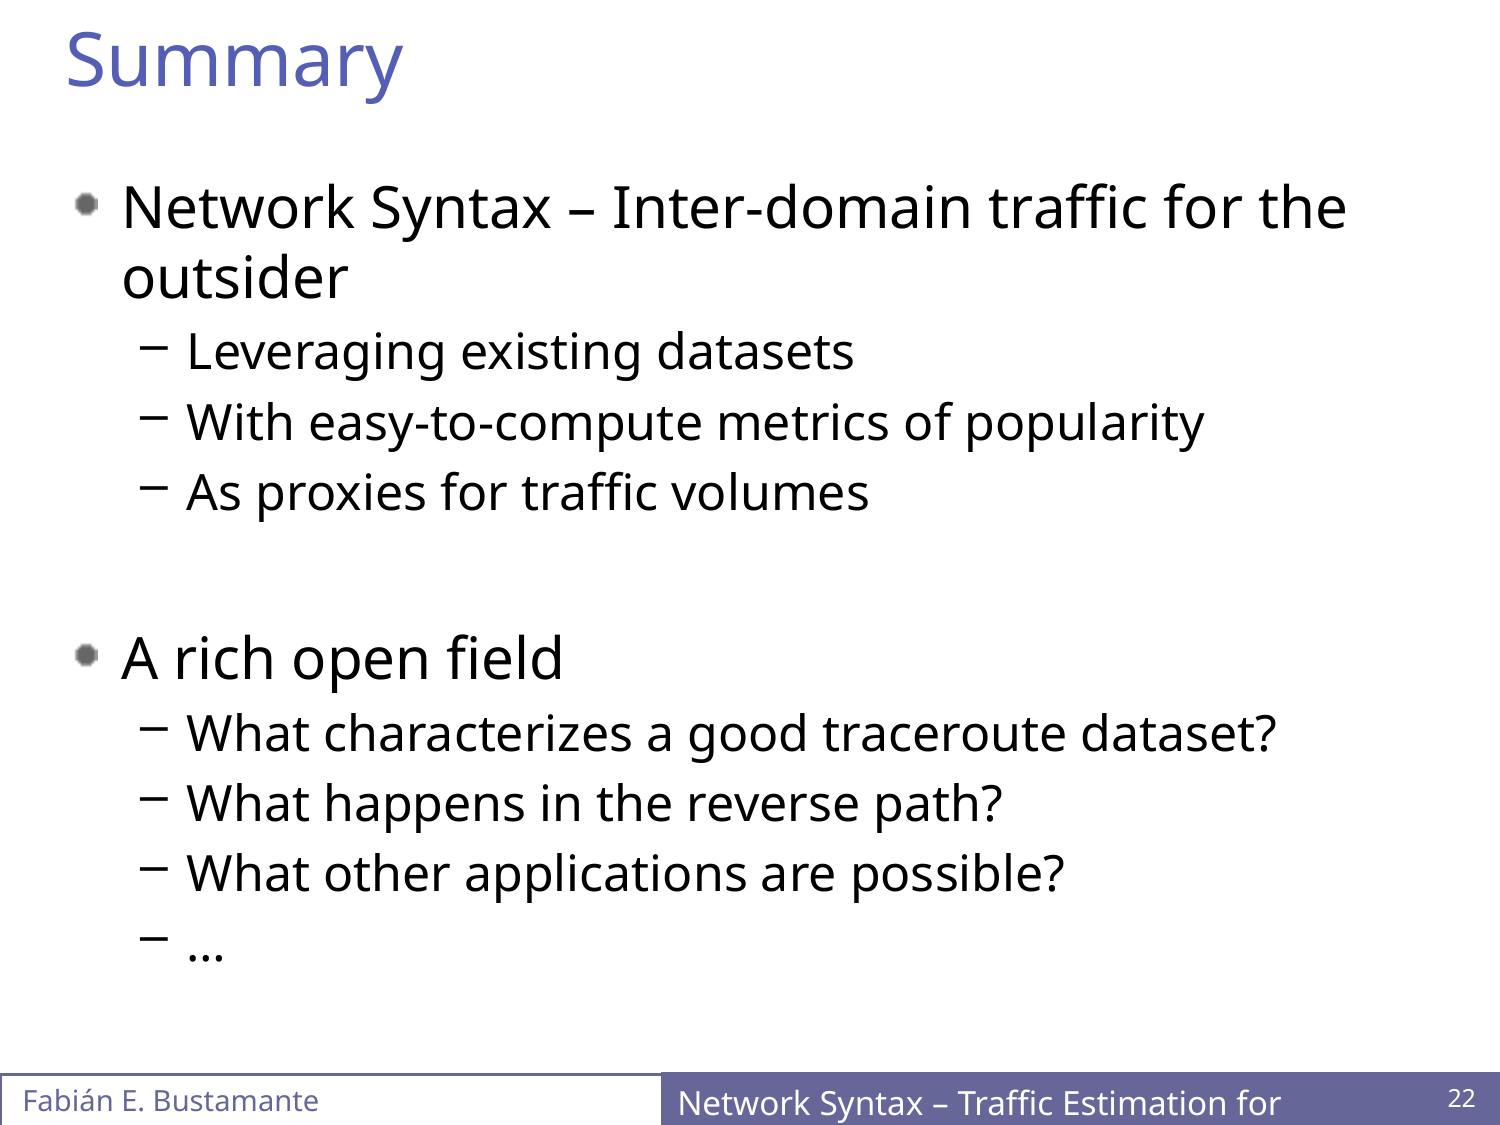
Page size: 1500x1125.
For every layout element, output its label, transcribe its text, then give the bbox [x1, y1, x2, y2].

list Network Syntax – Inter-domain traffic for the outsider Leveraging existing datasets With easy-to-compute metrics of popularity As proxies for traffic volumes A rich open field What characterizes a good traceroute dataset? What happens in the reverse path? What other applications are possible? … [49, 162, 1451, 1038]
title Summary [49, 12, 1451, 101]
picture [65, 639, 98, 673]
picture [65, 188, 98, 222]
